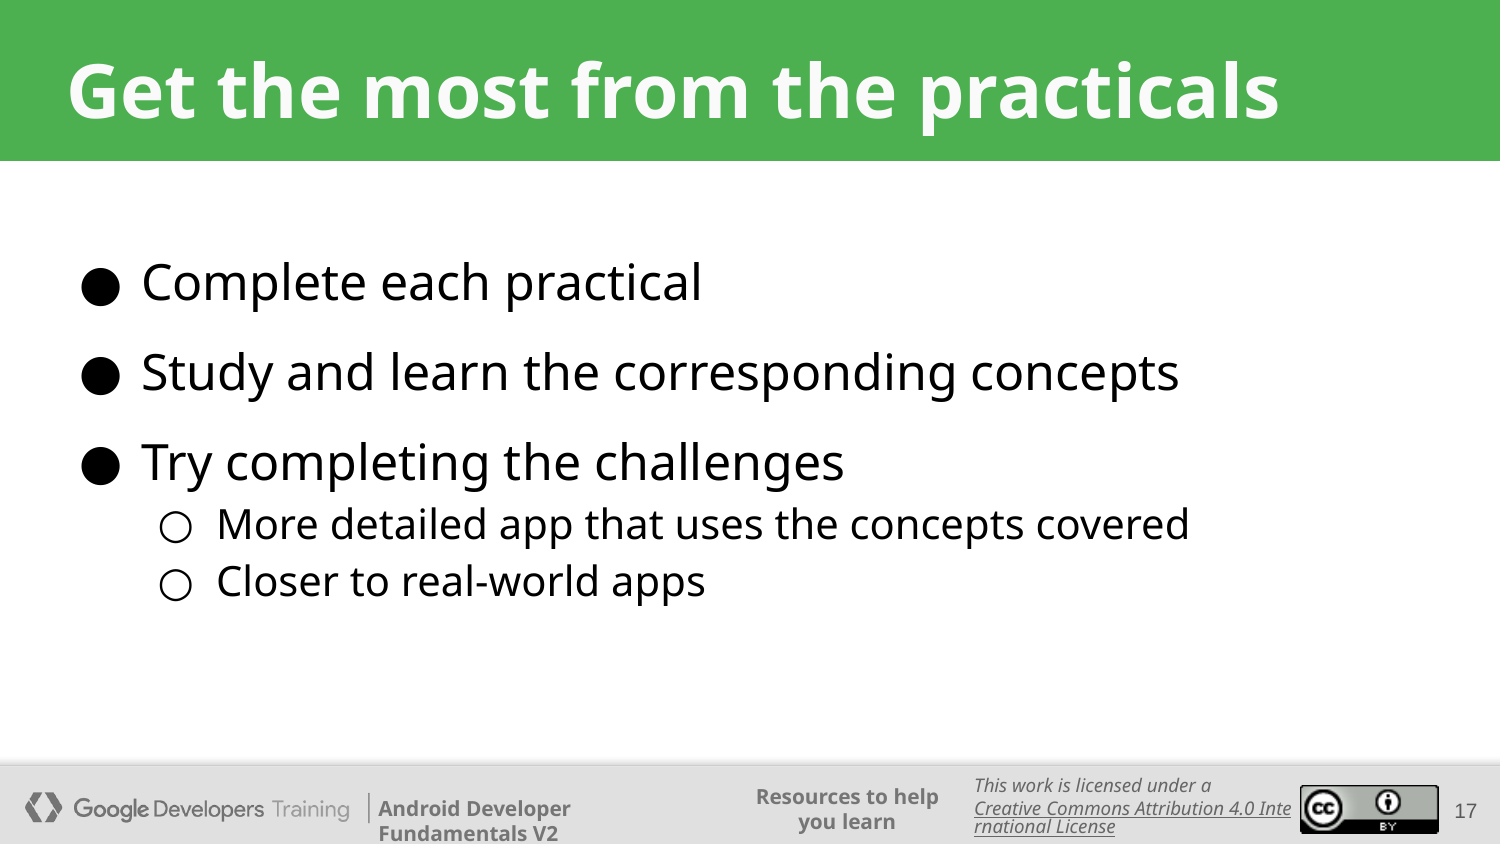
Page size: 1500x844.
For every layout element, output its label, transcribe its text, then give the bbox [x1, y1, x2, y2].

picture [0, 161, 1500, 844]
title Get the most from the practicals [51, 28, 1449, 122]
slide_number ‹#› [1402, 777, 1493, 842]
list Complete each practical Study and learn the corresponding concepts Try completing the challenges More detailed app that uses the concepts covered Closer to real-world apps [51, 226, 1449, 700]
